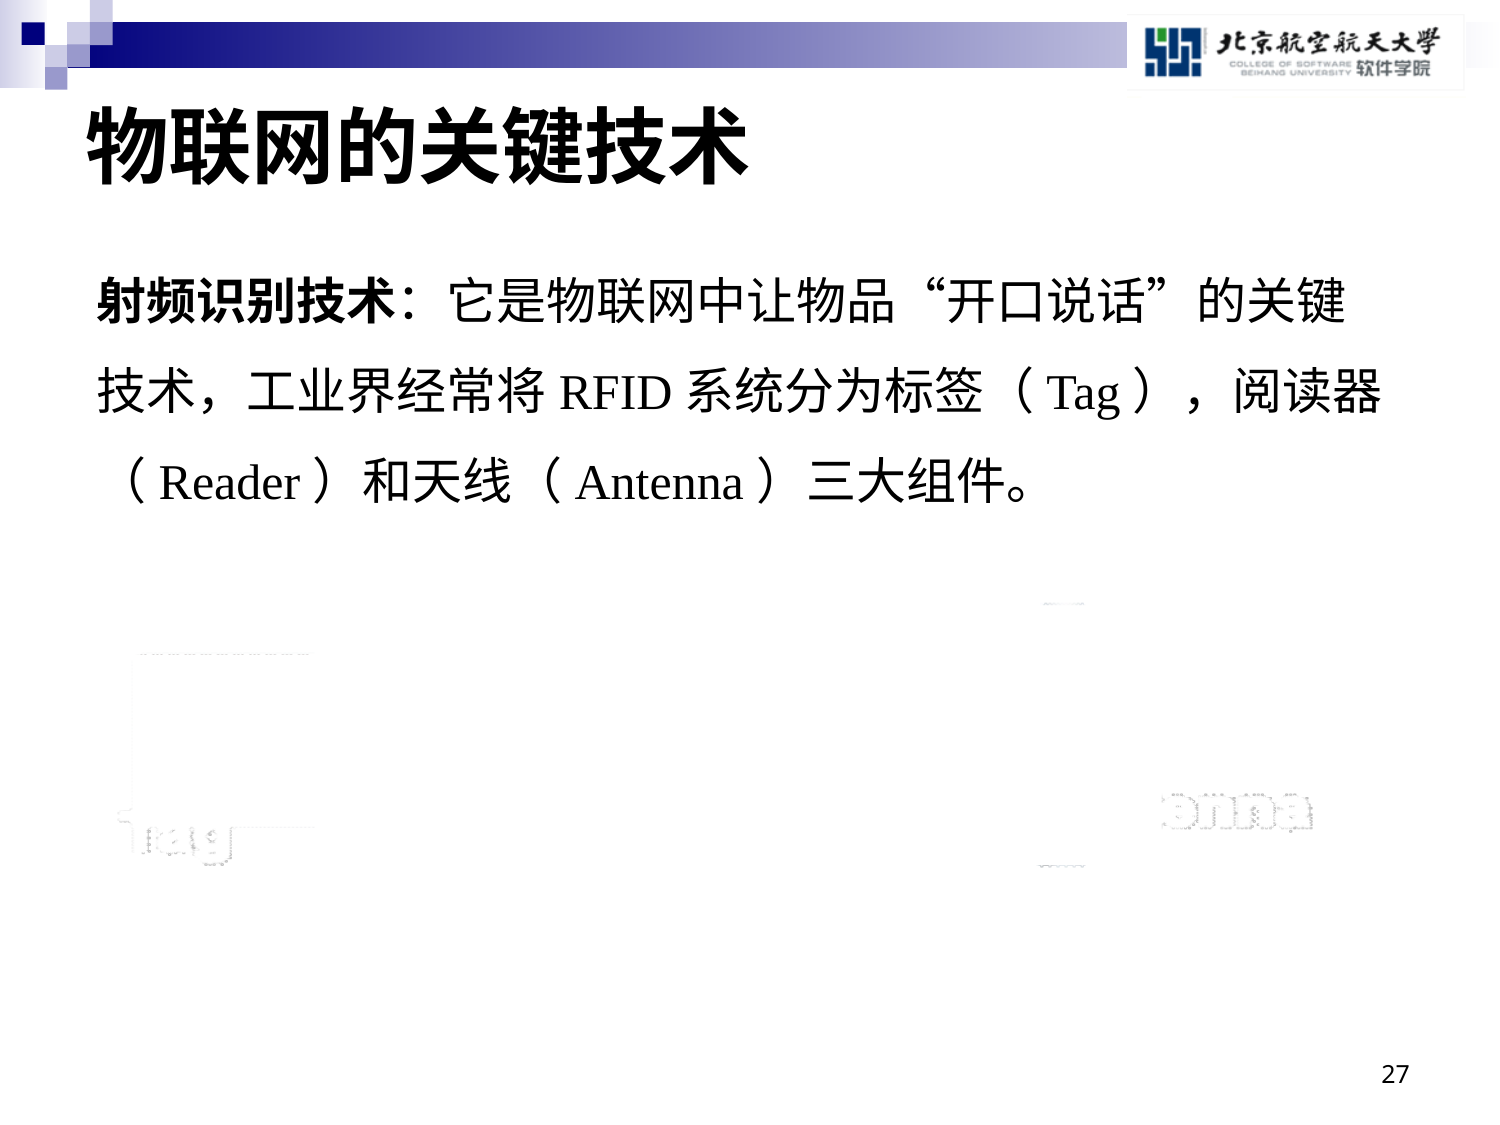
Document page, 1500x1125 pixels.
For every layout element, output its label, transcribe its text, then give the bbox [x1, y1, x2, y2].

slide_number 27 [1074, 1024, 1426, 1101]
title 物联网的关键技术 [70, 82, 844, 207]
picture [76, 552, 1360, 882]
picture [1127, 14, 1466, 99]
text_box 射频识别技术：它是物联网中让物品“开口说话”的关键技术，工业界经常将RFID系统分为标签（Tag），阅读器（Reader）和天线（Antenna）三大组件。 [82, 231, 1407, 517]
